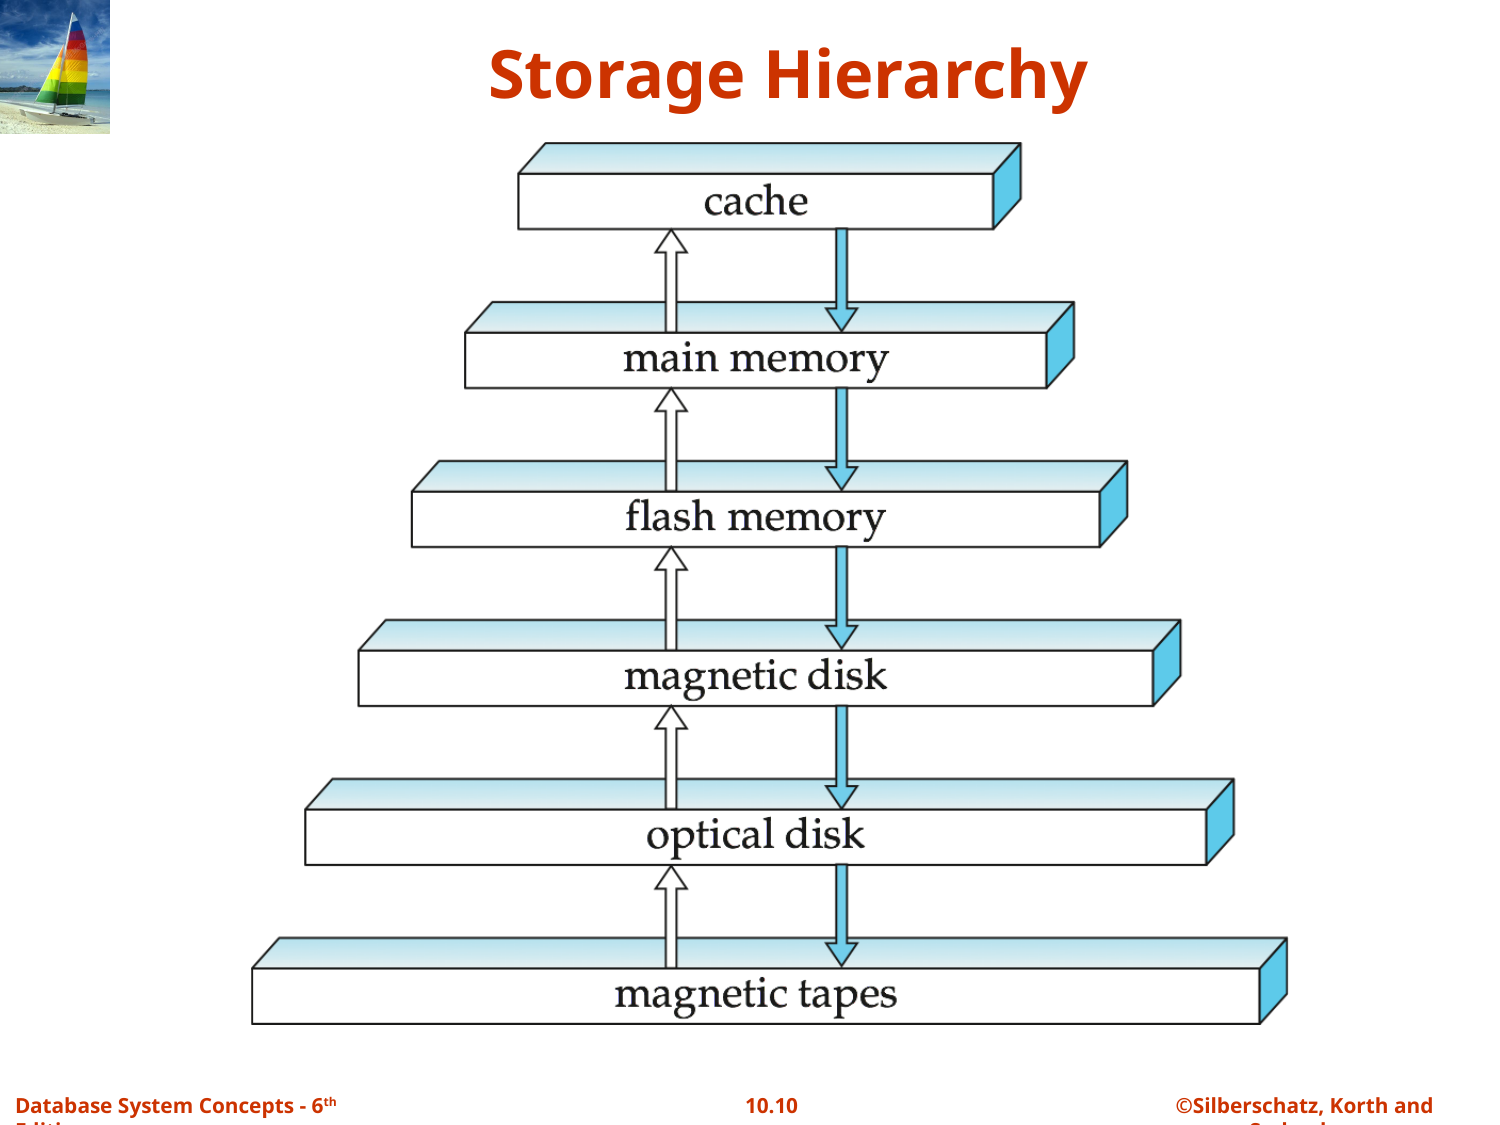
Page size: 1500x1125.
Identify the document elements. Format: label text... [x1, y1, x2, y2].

title Storage Hierarchy [126, 19, 1451, 120]
picture [0, 0, 110, 134]
picture [250, 141, 1291, 1025]
